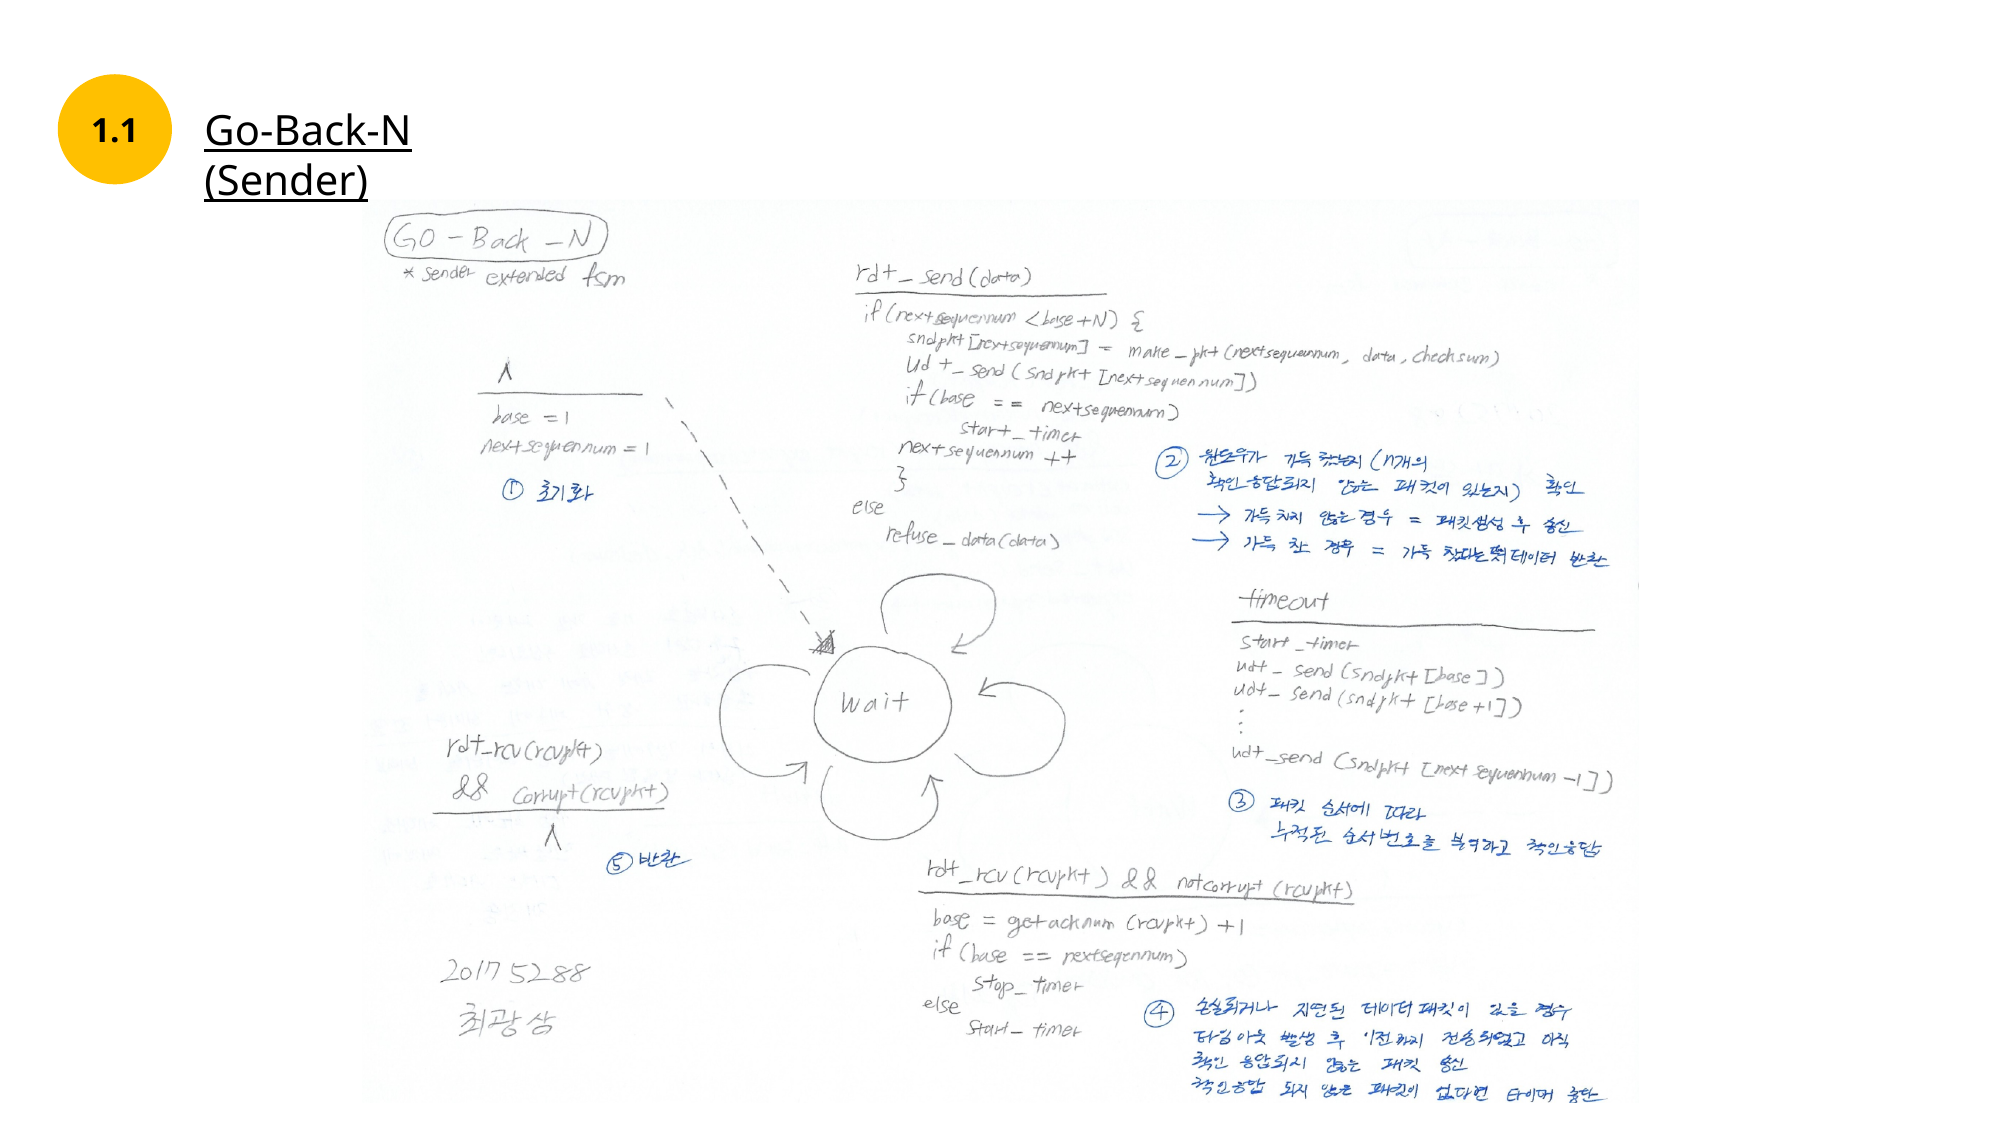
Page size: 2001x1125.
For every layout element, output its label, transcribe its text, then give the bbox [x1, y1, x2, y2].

text_box 1.1 [56, 73, 174, 186]
text_box Go-Back-N (Sender) [189, 96, 427, 212]
picture [363, 12, 1638, 1125]
